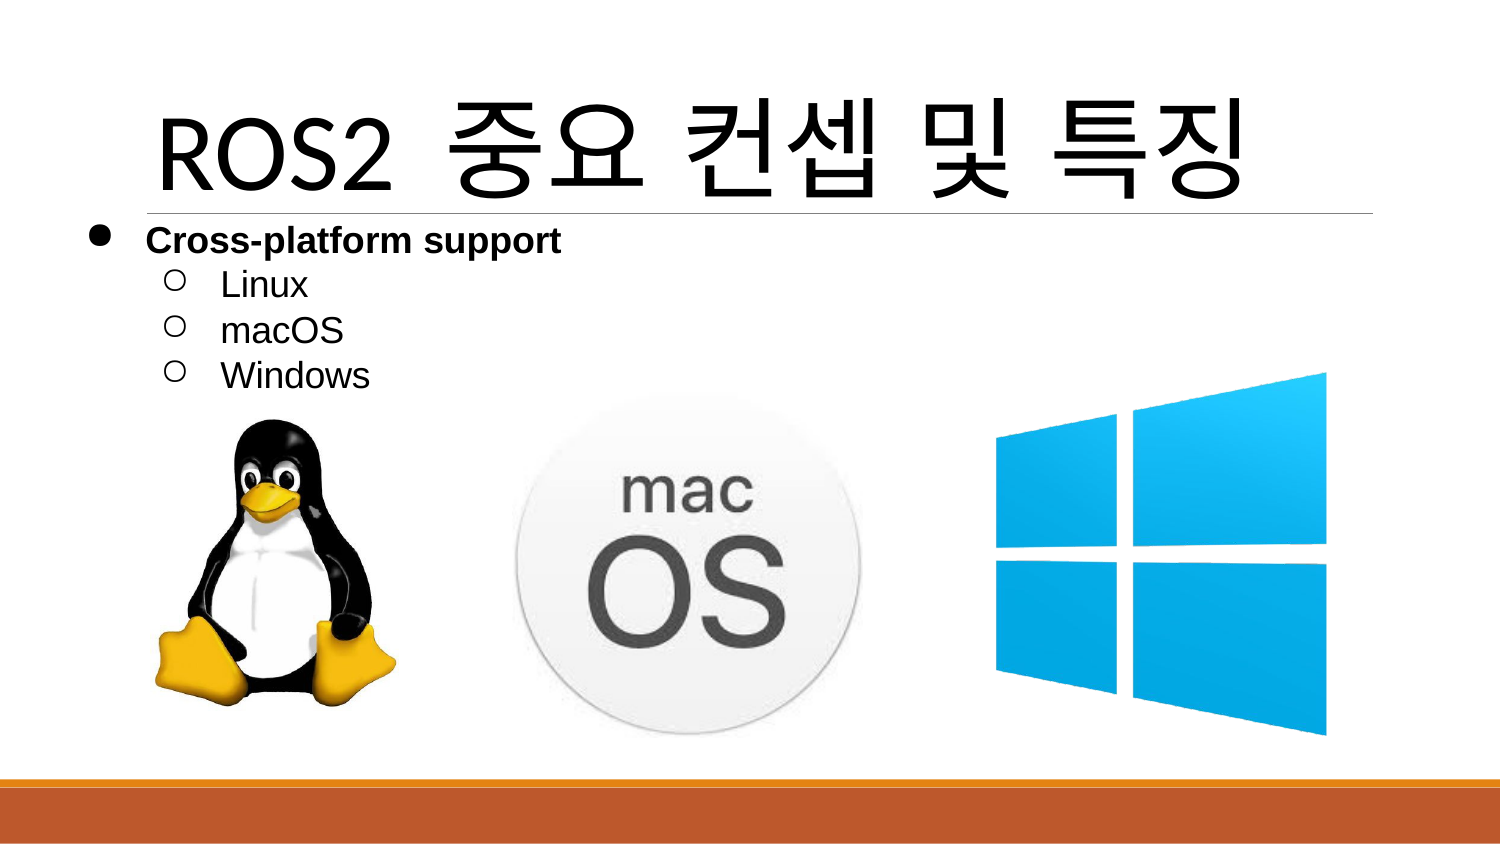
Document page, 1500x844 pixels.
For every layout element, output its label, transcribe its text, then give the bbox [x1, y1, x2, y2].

picture [149, 418, 400, 712]
picture [511, 391, 863, 739]
picture [994, 371, 1328, 736]
text_box Cross-platform support Linux macOS Windows [83, 213, 567, 396]
text_box ROS2 중요 컨셉 및 특징 [140, 41, 1378, 220]
